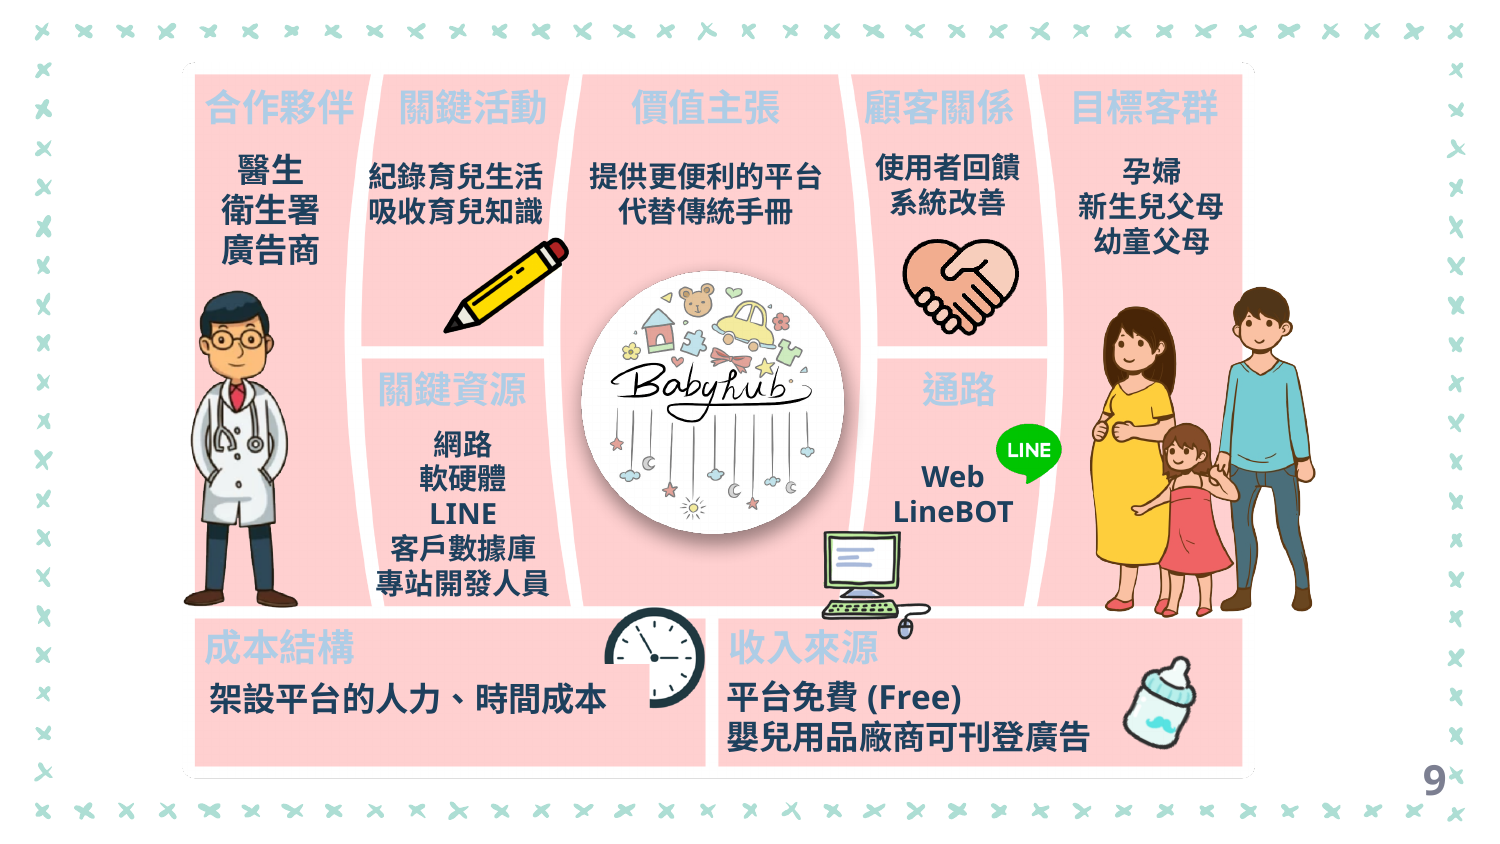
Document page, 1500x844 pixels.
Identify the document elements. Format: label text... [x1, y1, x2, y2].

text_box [176, 61, 1324, 780]
text_box 9 [1408, 746, 1462, 811]
